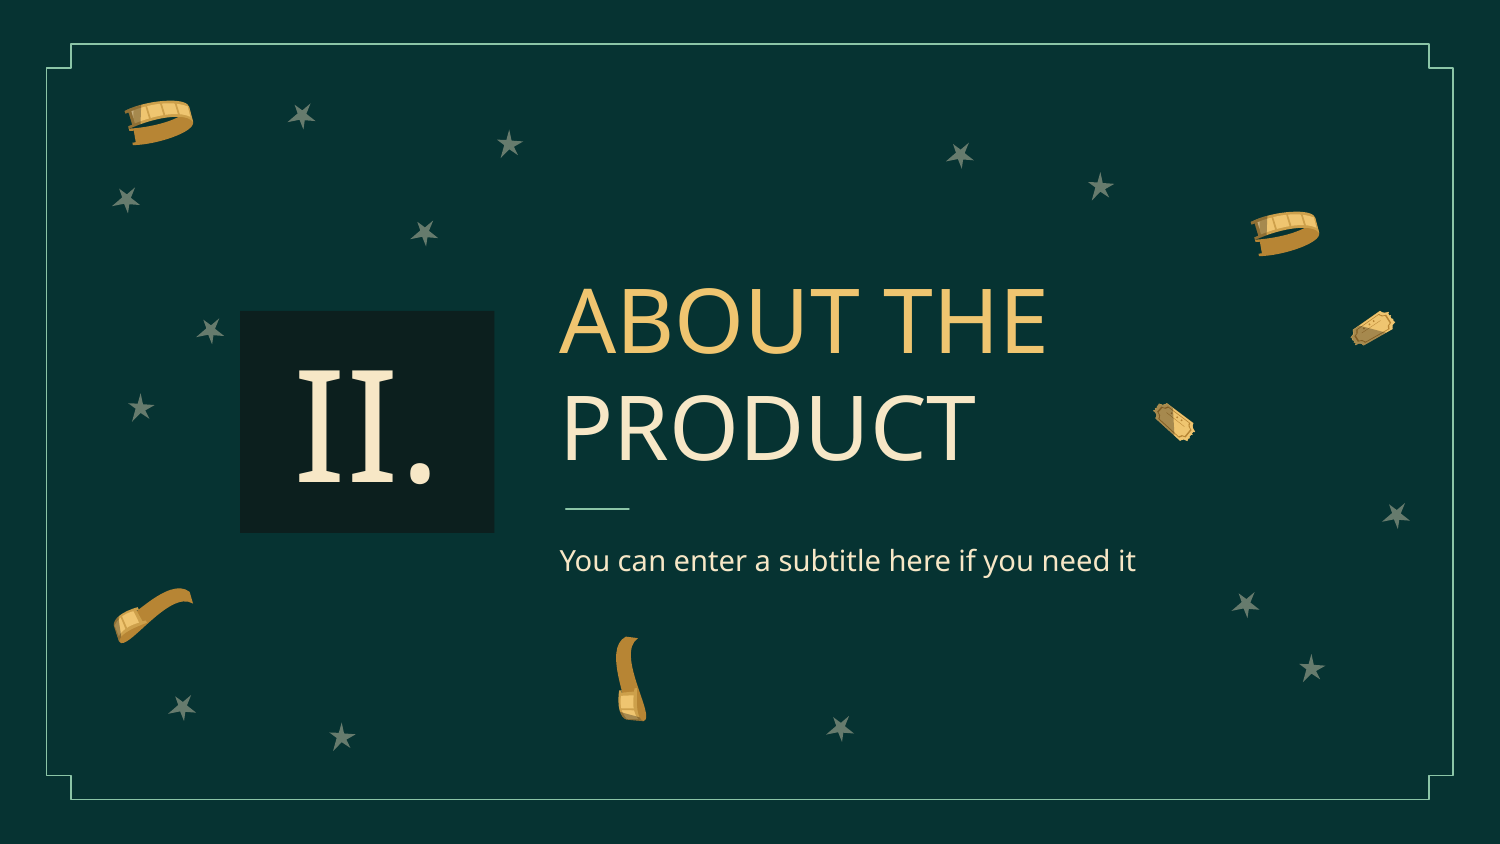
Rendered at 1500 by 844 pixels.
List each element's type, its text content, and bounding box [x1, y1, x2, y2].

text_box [1250, 211, 1322, 257]
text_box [1350, 310, 1396, 346]
title II. [240, 310, 495, 533]
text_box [124, 100, 196, 146]
subtitle You can enter a subtitle here if you need it [544, 527, 1260, 596]
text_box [124, 569, 181, 655]
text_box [601, 636, 658, 722]
title ABOUT THE PRODUCT [544, 248, 1260, 498]
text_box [1152, 404, 1198, 440]
